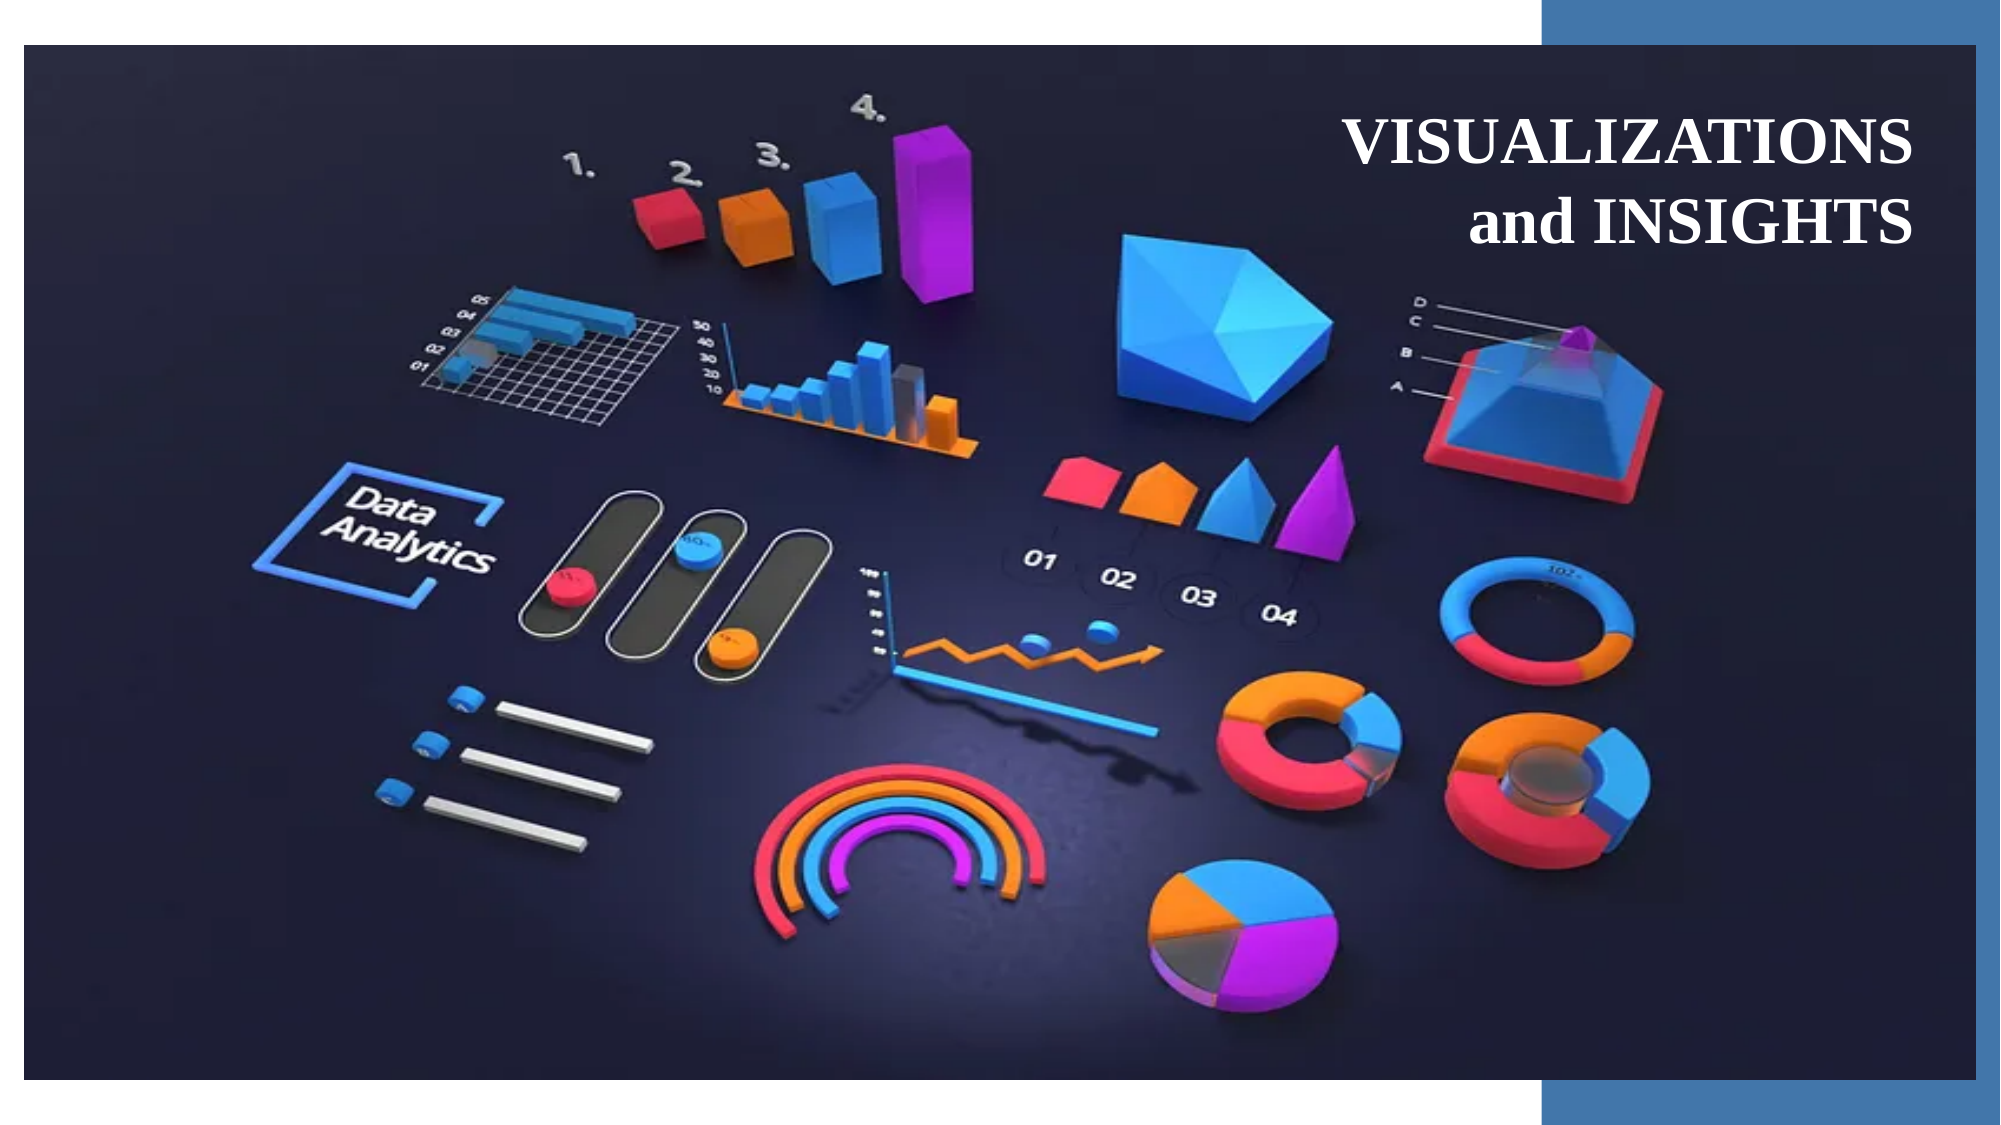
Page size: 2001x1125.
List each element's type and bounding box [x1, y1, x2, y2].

picture [24, 45, 1976, 1080]
